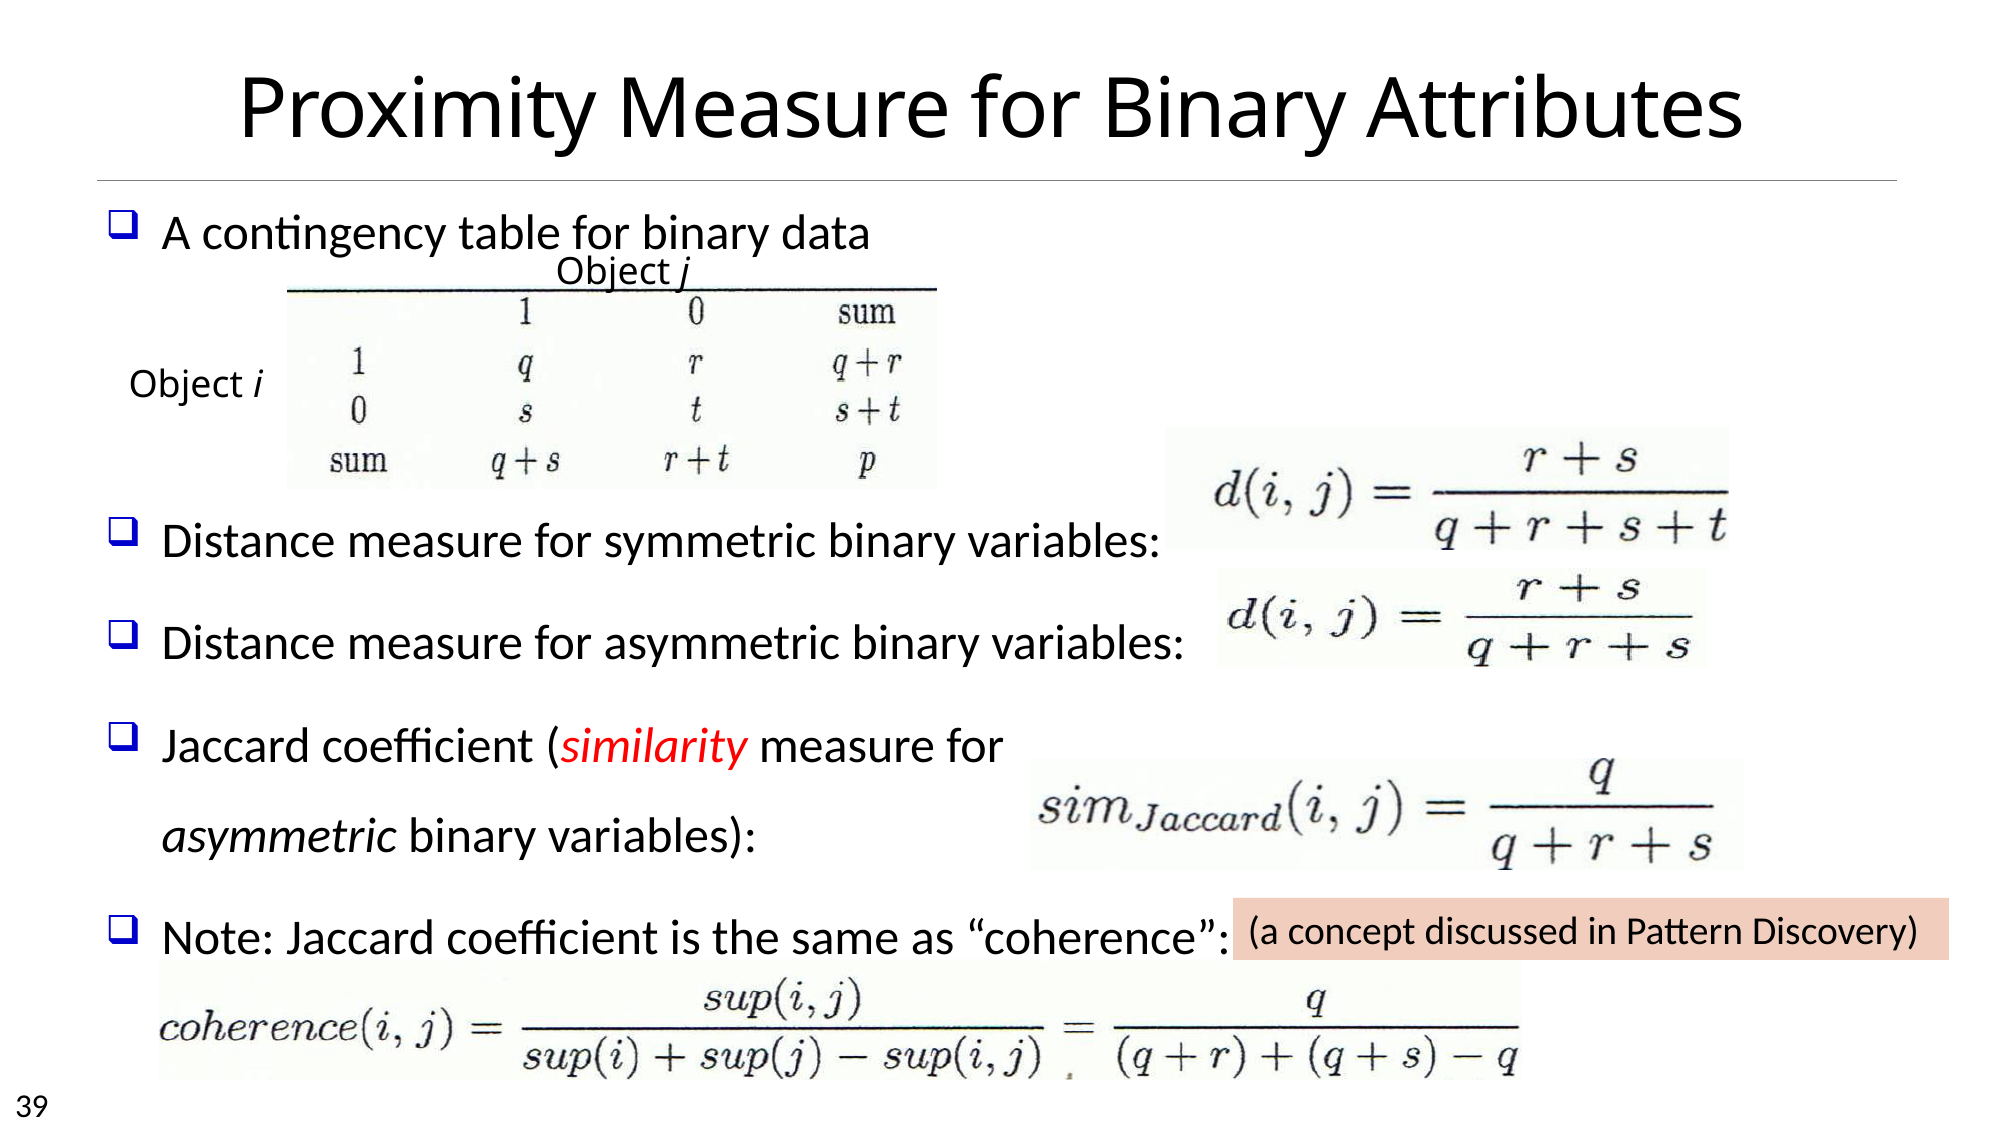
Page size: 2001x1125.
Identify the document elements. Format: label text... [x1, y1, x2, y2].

picture [158, 958, 1523, 1081]
text_box (a concept discussed in Pattern Discovery) [1233, 897, 1949, 960]
picture [1218, 568, 1707, 668]
list A contingency table for binary data Distance measure for symmetric binary variables: Distance measure for asymmetric binary variables: Jaccard coefficient (similarity measure for asymmetric binary variables): Note: Jaccard coefficient is the same as “coherence”: [90, 162, 1266, 981]
text_box Object i [113, 352, 278, 412]
picture [1030, 757, 1744, 870]
picture [286, 284, 938, 489]
picture [1165, 426, 1730, 551]
text_box Object j [540, 239, 705, 281]
title Proximity Measure for Binary Attributes [116, 37, 1867, 163]
